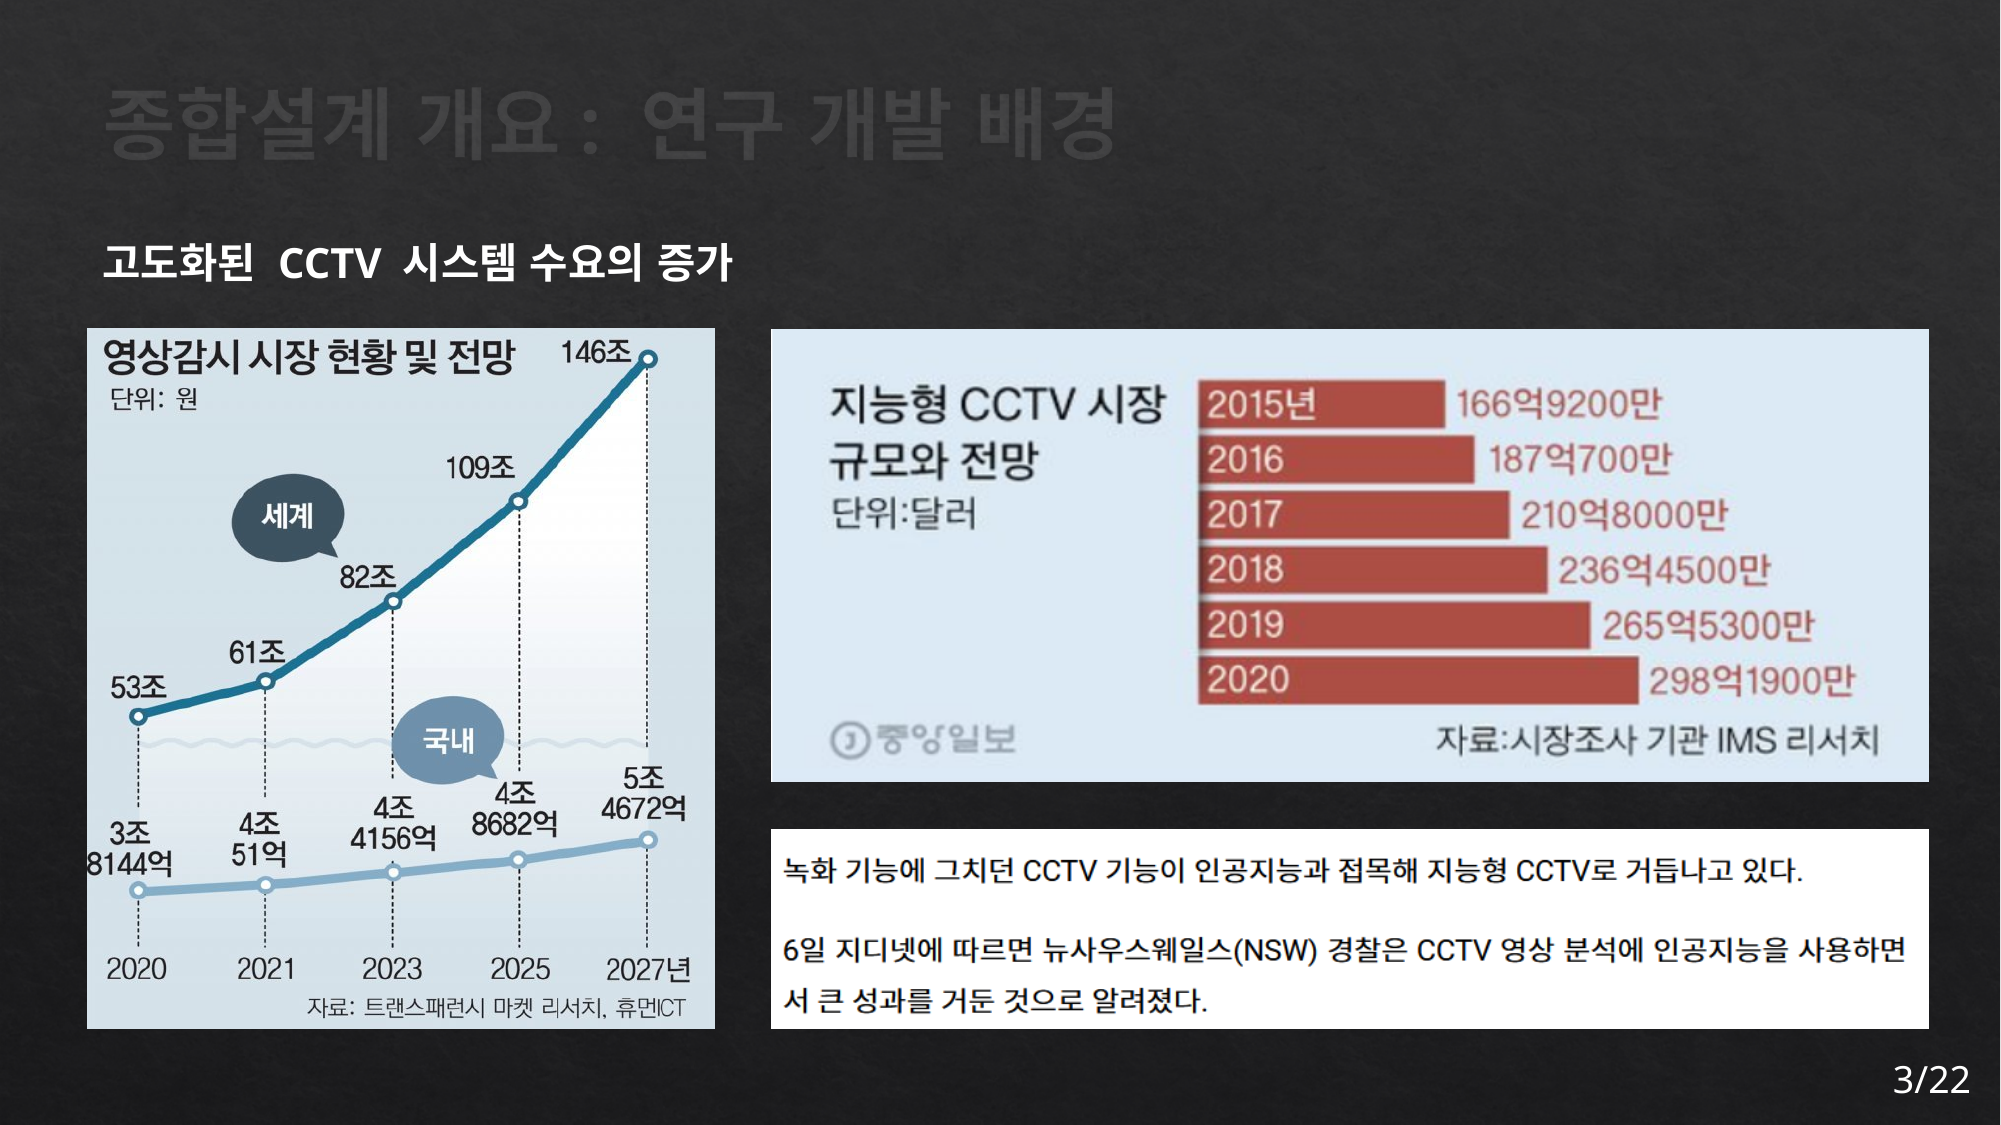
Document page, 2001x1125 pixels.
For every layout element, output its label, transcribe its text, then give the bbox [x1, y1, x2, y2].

picture [87, 328, 716, 1029]
text_box 고도화된 CCTV 시스템 수요의 증가 [87, 229, 1918, 295]
text_box 3/22 [1878, 1048, 2000, 1108]
picture [771, 329, 1929, 782]
picture [771, 829, 1929, 1029]
title 종합설계 개요: 연구 개발 배경 [87, 65, 1138, 179]
